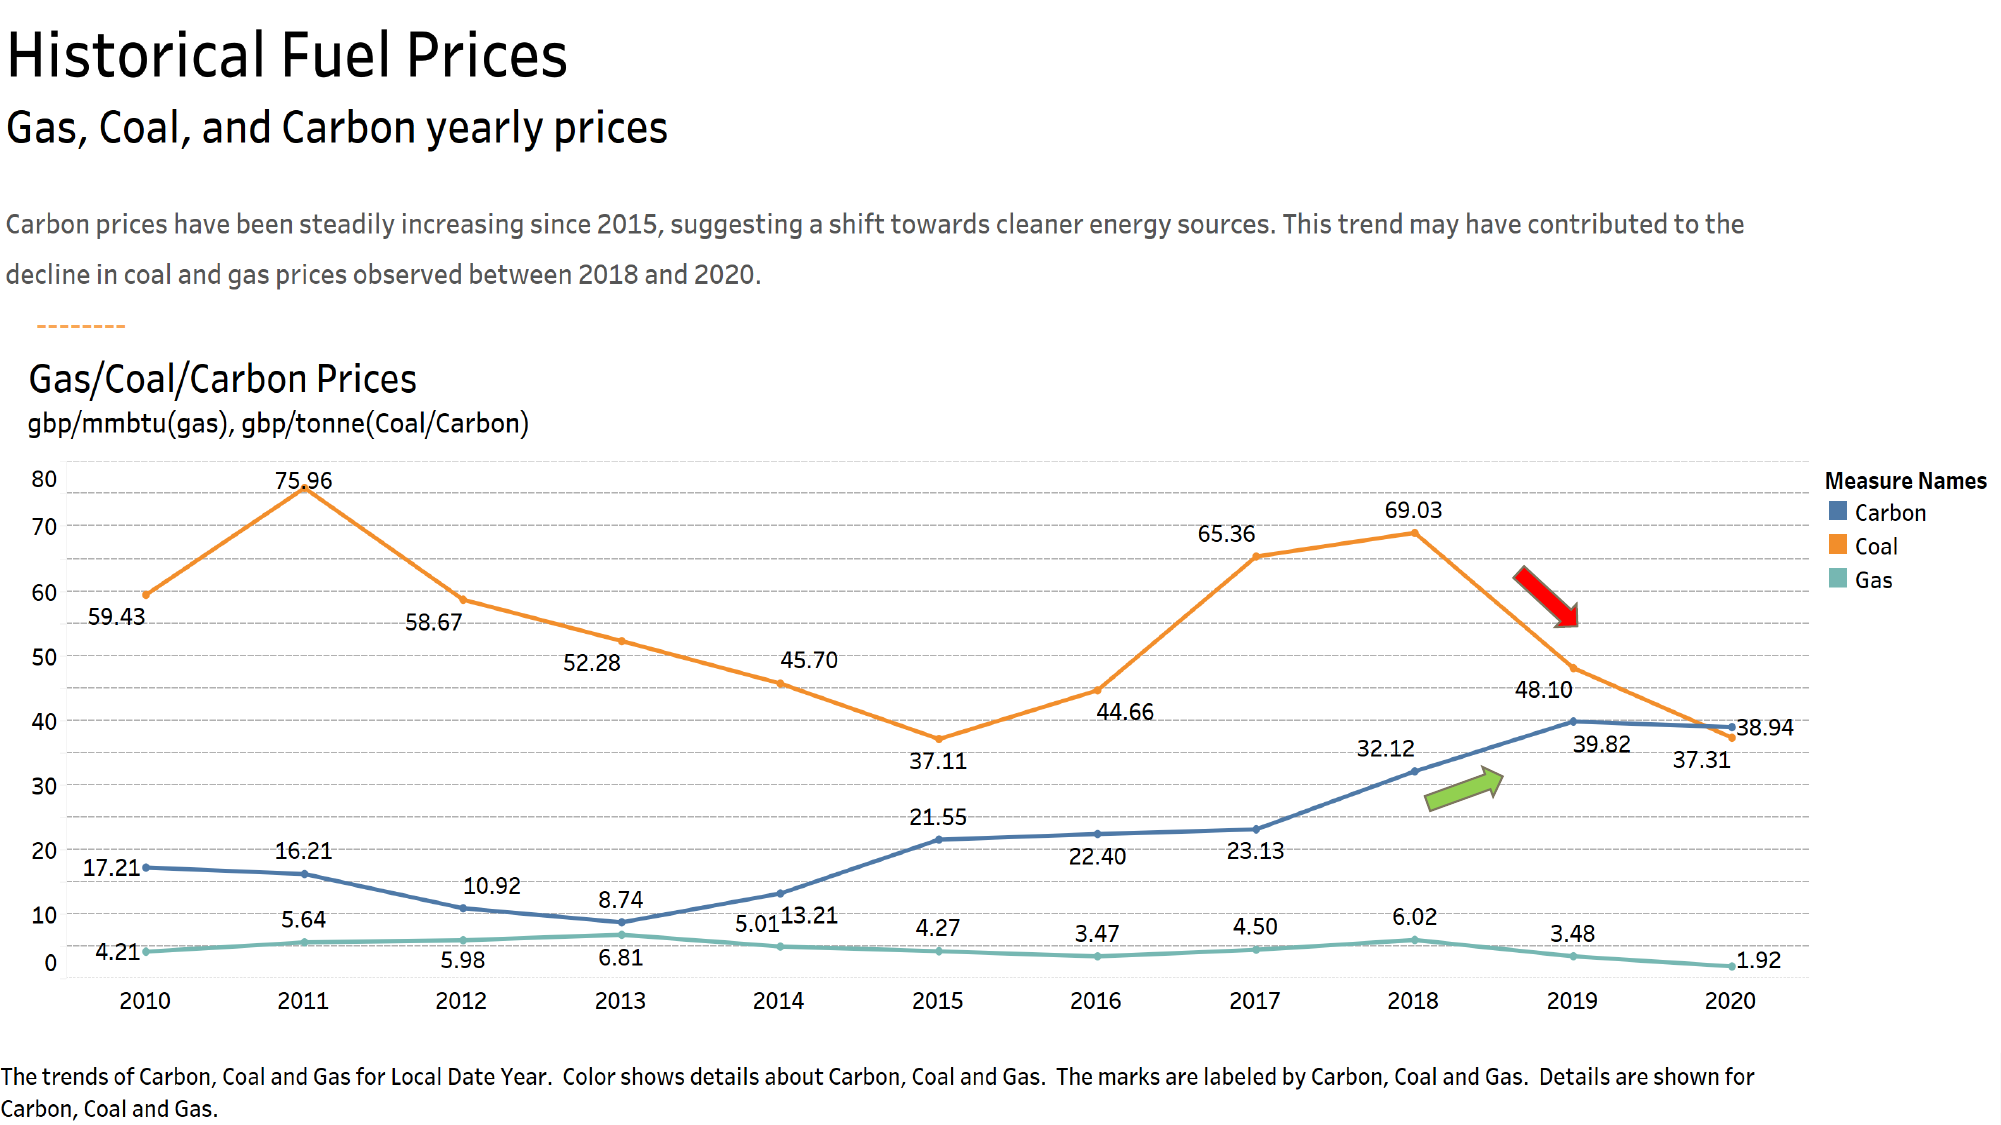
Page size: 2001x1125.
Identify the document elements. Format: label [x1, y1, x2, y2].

list [0, 0, 2000, 1125]
